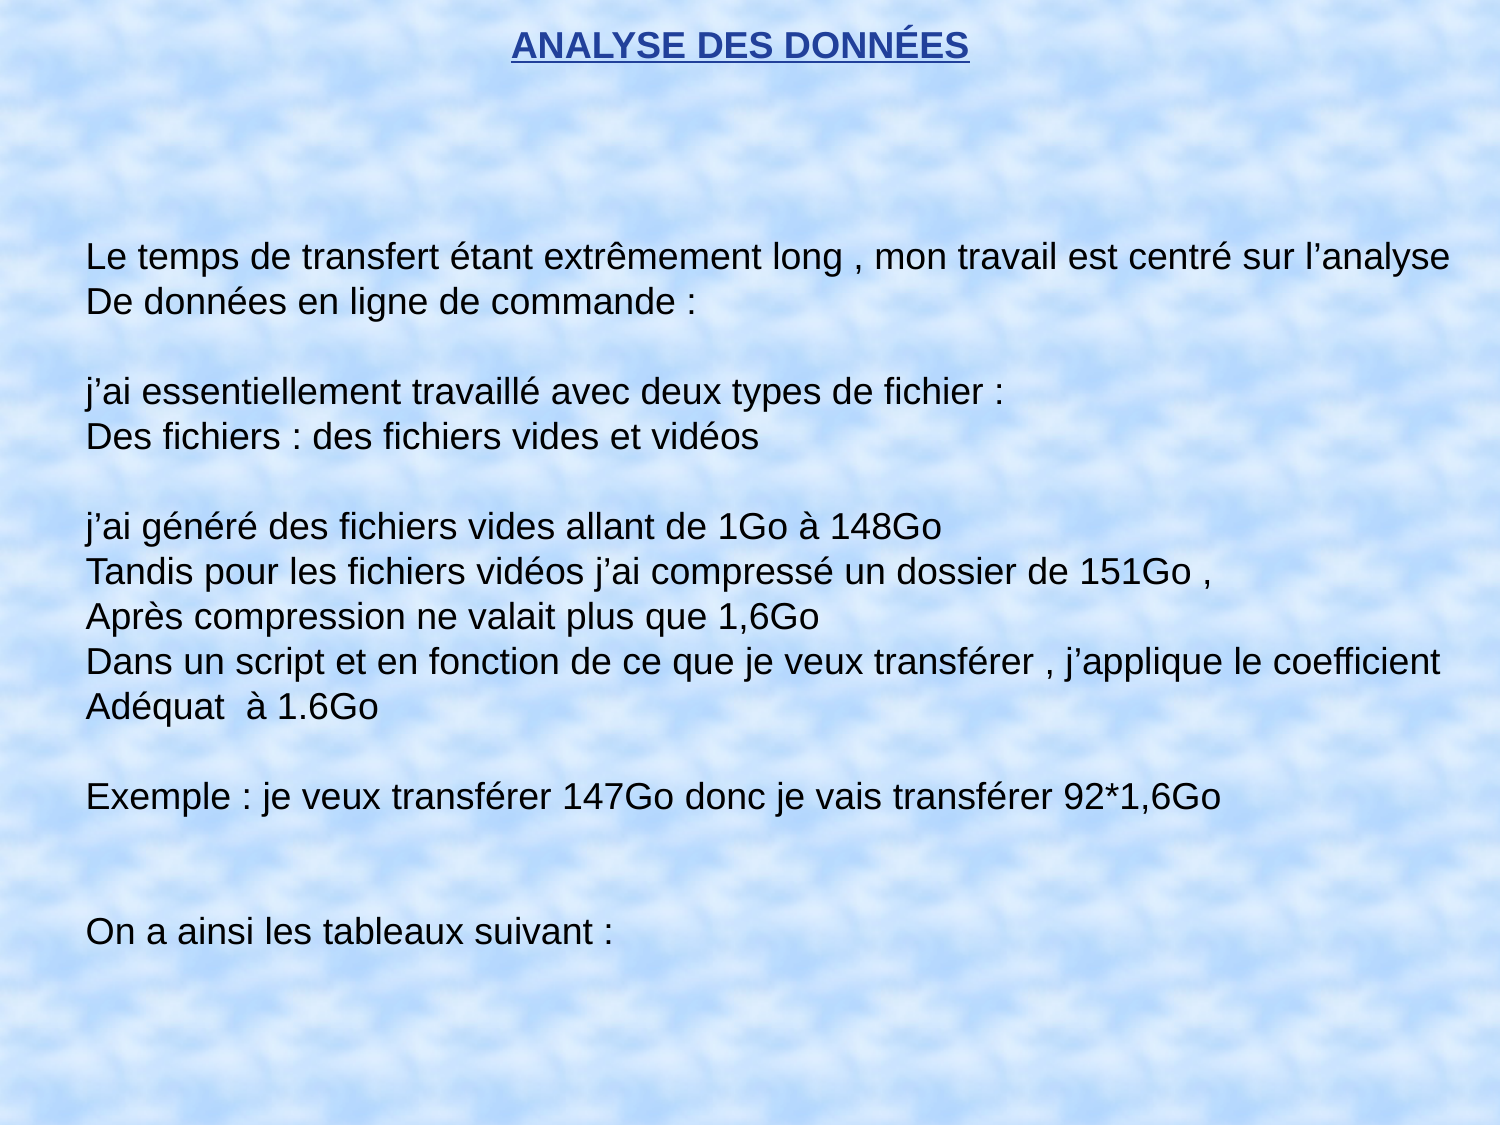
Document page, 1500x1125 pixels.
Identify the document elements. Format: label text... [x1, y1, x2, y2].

picture [0, 0, 1500, 1125]
text_box Le temps de transfert étant extrêmement long , mon travail est centré sur l’analyse De données en ligne de commande : j’ai essentiellement travaillé avec deux types de fichier : Des fichiers : des fichiers vides et vidéos j’ai généré des fichiers vides allant de 1Go à 148Go Tandis pour les fichiers vidéos j’ai compressé un dossier de 151Go , Après compression ne valait plus que 1,6Go Dans un script et en fonction de ce que je veux transférer , j’applique le coefficient Adéquat à 1.6Go Exemple : je veux transférer 147Go donc je vais transférer 92*1,6Go On a ainsi les tableaux suivant : [70, 224, 1467, 911]
text_box ANALYSE DES DONNÉES [496, 14, 985, 71]
